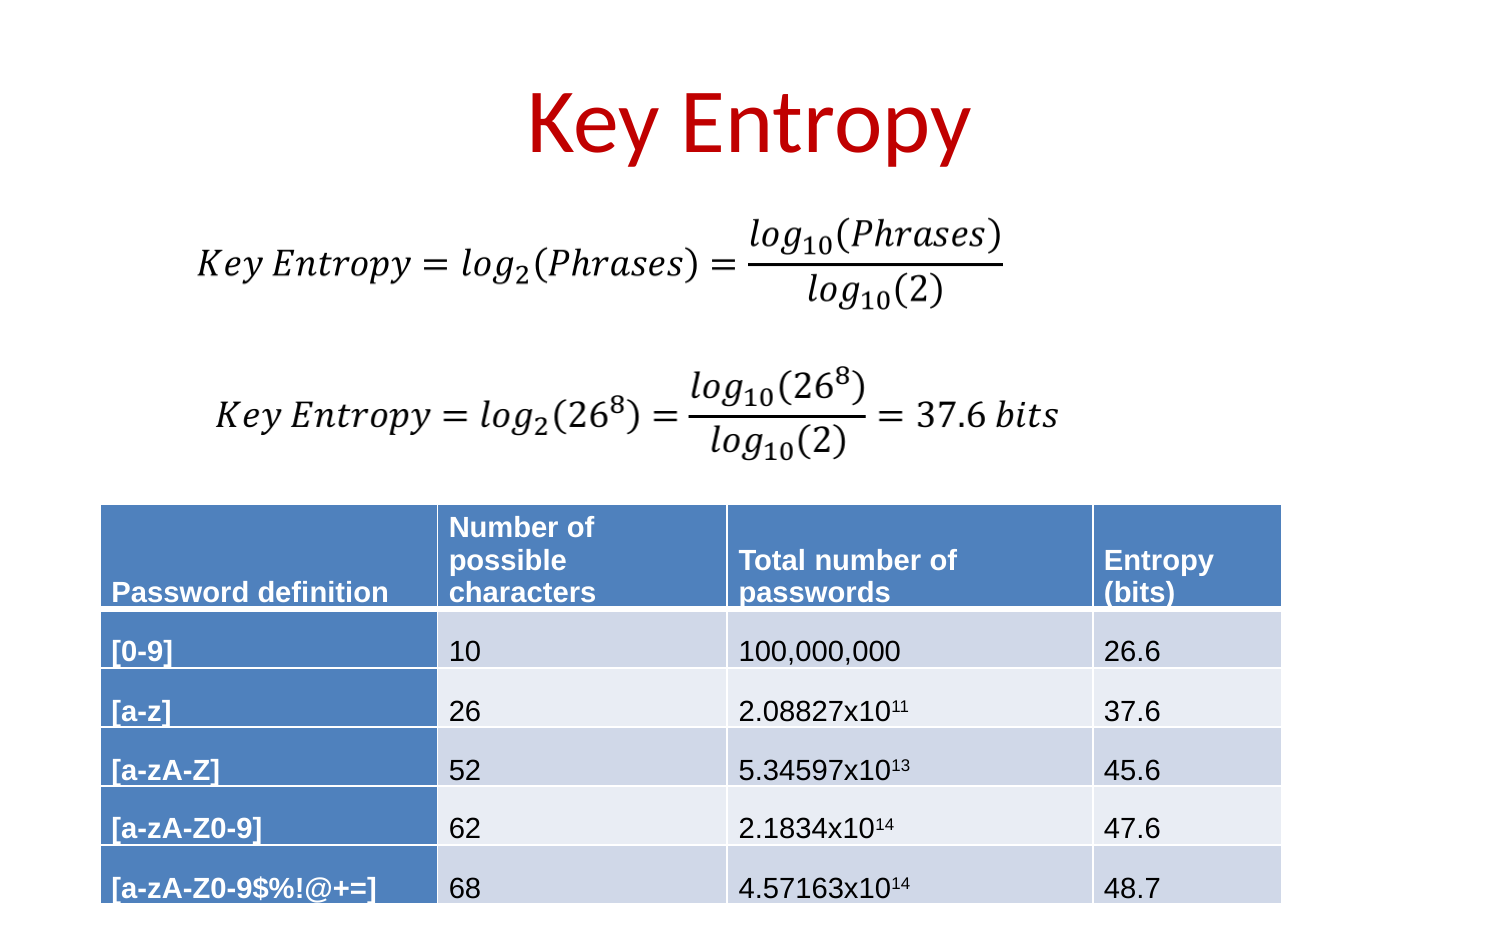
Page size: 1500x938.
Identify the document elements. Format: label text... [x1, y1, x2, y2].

table_cell [a-zA-Z0-9$%!@+=] [101, 846, 437, 903]
table_header Number of possible characters [438, 505, 726, 606]
table_cell 68 [438, 846, 726, 903]
table_cell 10 [438, 612, 726, 667]
table_cell 26.6 [1094, 612, 1281, 667]
title Key Entropy [75, 37, 1425, 194]
table_cell 2.08827x1011 [728, 669, 1092, 726]
table_header Entropy (bits) [1094, 505, 1281, 606]
table_cell 45.6 [1094, 728, 1281, 785]
table_cell 48.7 [1094, 846, 1281, 903]
table_cell [0-9] [101, 612, 437, 667]
table_header Total number of passwords [728, 505, 1092, 606]
table_cell [a-zA-Z0-9] [101, 787, 437, 844]
table_cell 62 [438, 787, 726, 844]
table_cell [a-z] [101, 669, 437, 726]
table_cell 26 [438, 669, 726, 726]
table_cell 52 [438, 728, 726, 785]
table_header Password definition [101, 505, 437, 606]
table_cell 37.6 [1094, 669, 1281, 726]
text_box [8, 205, 1190, 318]
table_cell 100,000,000 [728, 612, 1092, 667]
table_cell 47.6 [1094, 787, 1281, 844]
text_box [135, 354, 1140, 469]
table_cell 5.34597x1013 [728, 728, 1092, 785]
table_cell 2.1834x1014 [728, 787, 1092, 844]
table_cell 4.57163x1014 [728, 846, 1092, 903]
table_cell [a-zA-Z] [101, 728, 437, 785]
